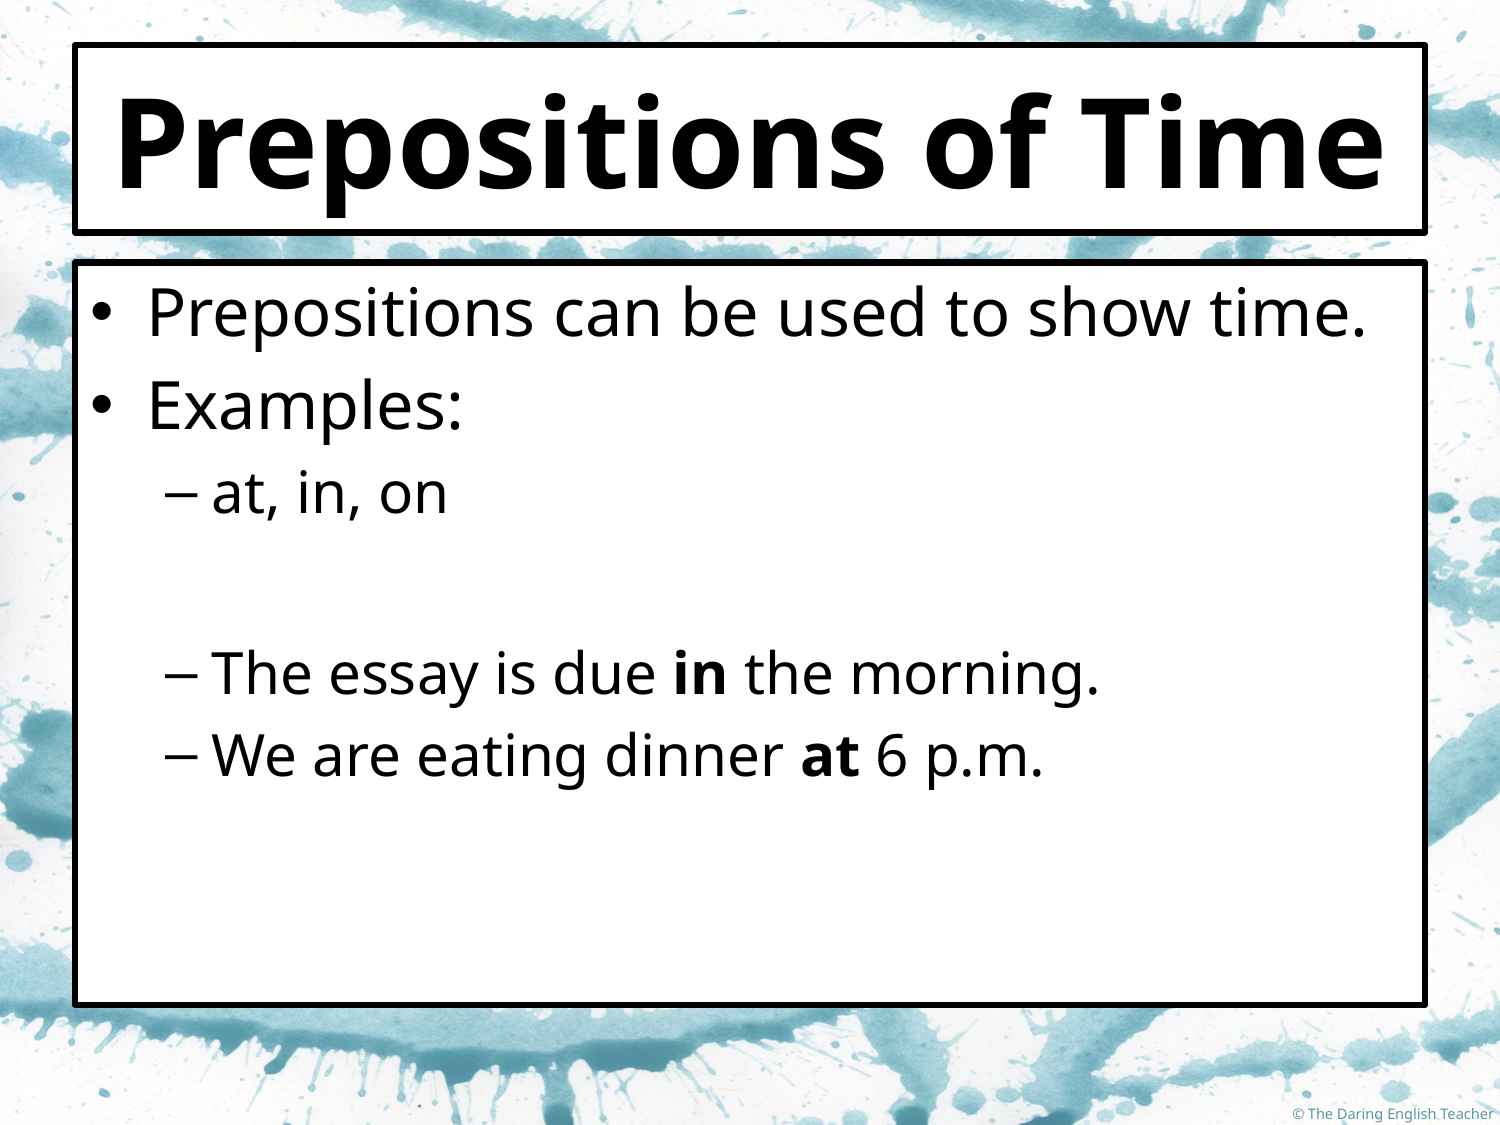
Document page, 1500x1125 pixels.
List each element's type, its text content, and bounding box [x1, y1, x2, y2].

picture [0, 0, 1500, 1125]
list Prepositions can be used to show time. Examples: at, in, on The essay is due in the morning. We are eating dinner at 6 p.m. [72, 259, 1428, 1008]
title Prepositions of Time [72, 42, 1428, 236]
